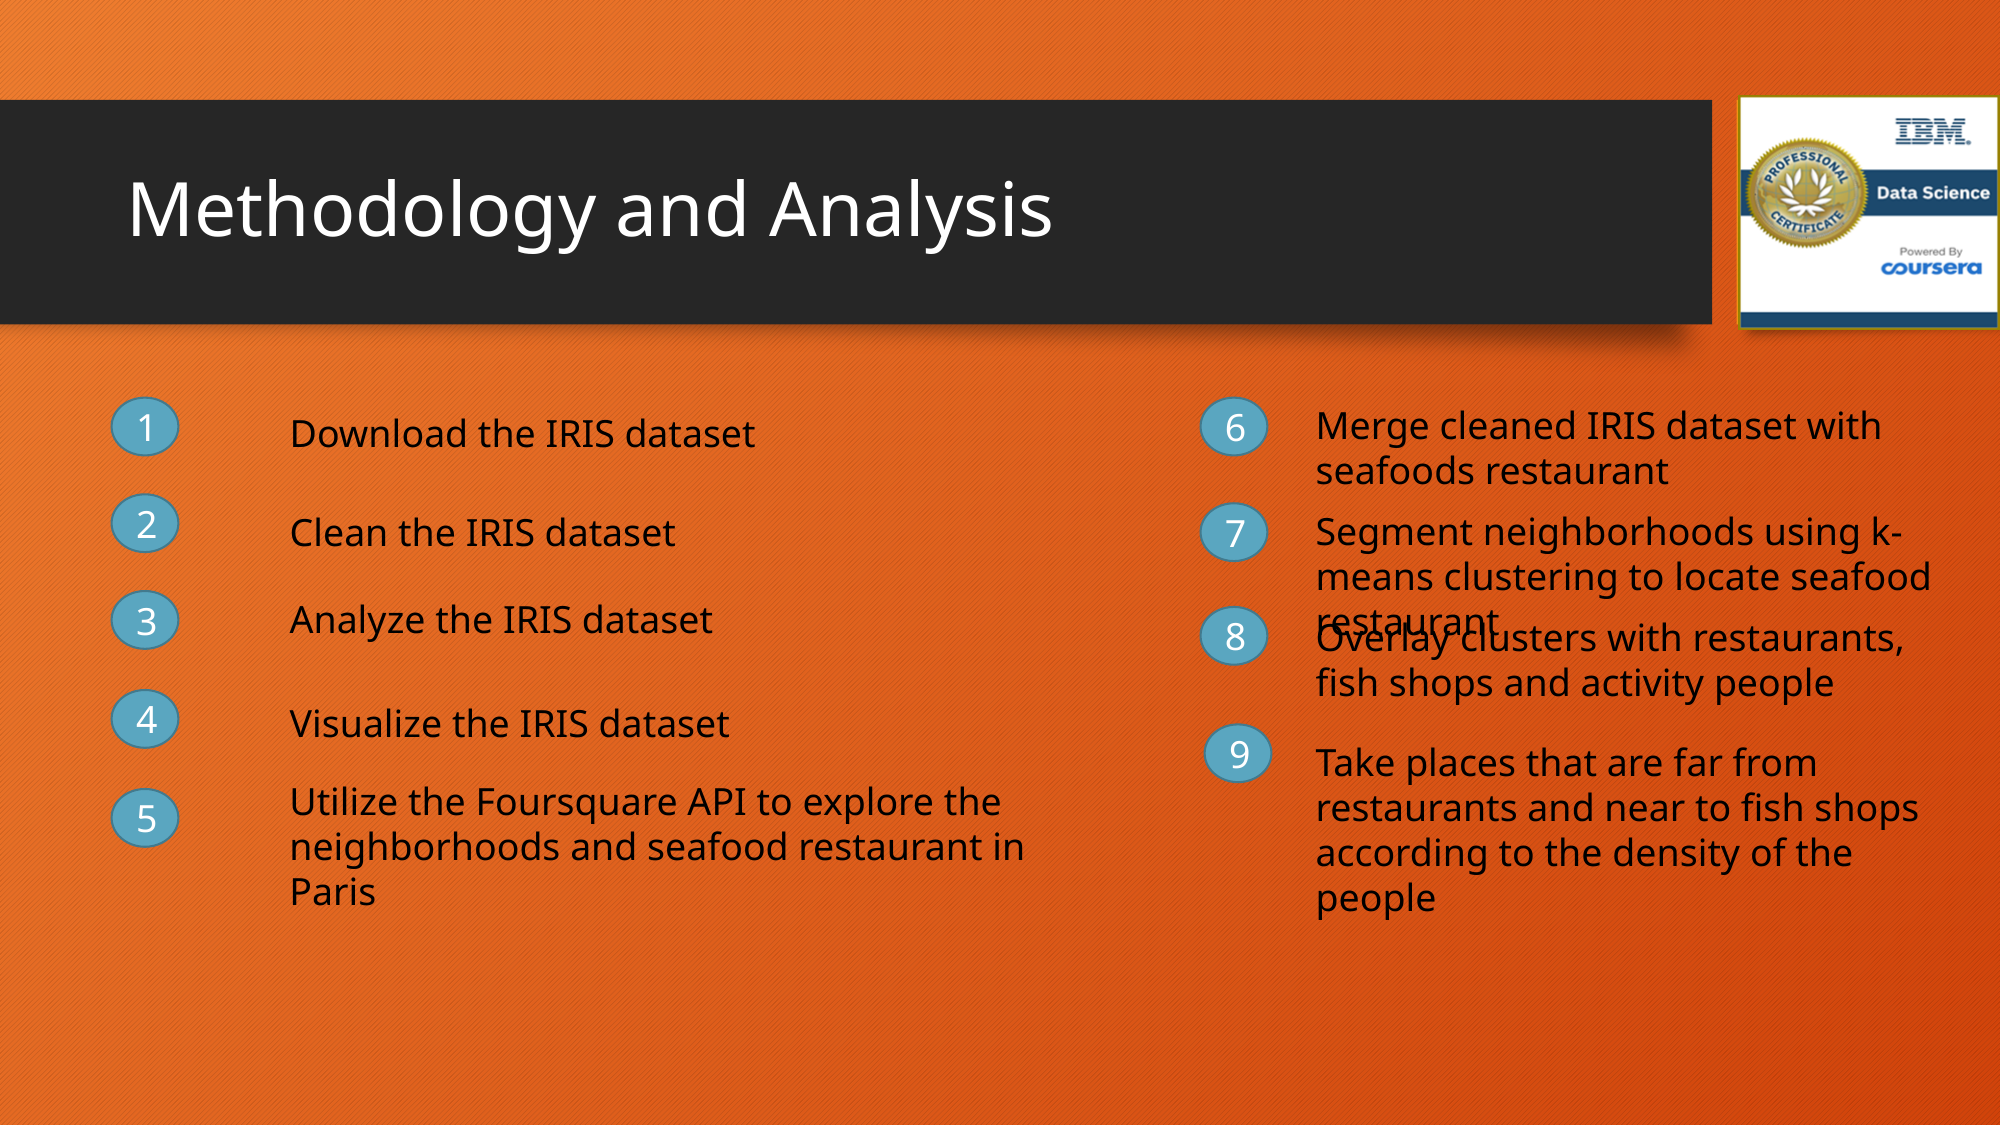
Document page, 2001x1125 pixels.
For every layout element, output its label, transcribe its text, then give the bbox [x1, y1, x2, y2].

title Methodology and Analysis [111, 123, 1689, 301]
picture [0, 325, 1713, 376]
text_box 6 [1199, 396, 1269, 457]
text_box Clean the IRIS dataset [274, 501, 783, 562]
text_box 2 [110, 493, 180, 554]
text_box Overlay clusters with restaurants, fish shops and activity people [1300, 606, 1930, 712]
text_box 8 [1199, 605, 1269, 666]
picture [1736, 94, 2000, 347]
text_box Visualize the IRIS dataset [274, 692, 783, 753]
text_box Merge cleaned IRIS dataset with seafoods restaurant [1300, 394, 1950, 500]
text_box 4 [110, 688, 180, 749]
text_box Segment neighborhoods using k-means clustering to locate seafood restaurant [1300, 500, 1990, 651]
text_box Take places that are far from restaurants and near to fish shops according to the density of the people [1300, 731, 1990, 926]
text_box 1 [110, 396, 180, 457]
text_box 7 [1199, 502, 1269, 563]
text_box Analyze the IRIS dataset [274, 588, 783, 648]
text_box 5 [110, 787, 180, 848]
text_box 3 [110, 589, 180, 650]
text_box 9 [1203, 723, 1273, 784]
text_box Download the IRIS dataset [274, 402, 783, 463]
text_box Utilize the Foursquare API to explore the neighborhoods and seafood restaurant in Paris [274, 771, 1097, 921]
